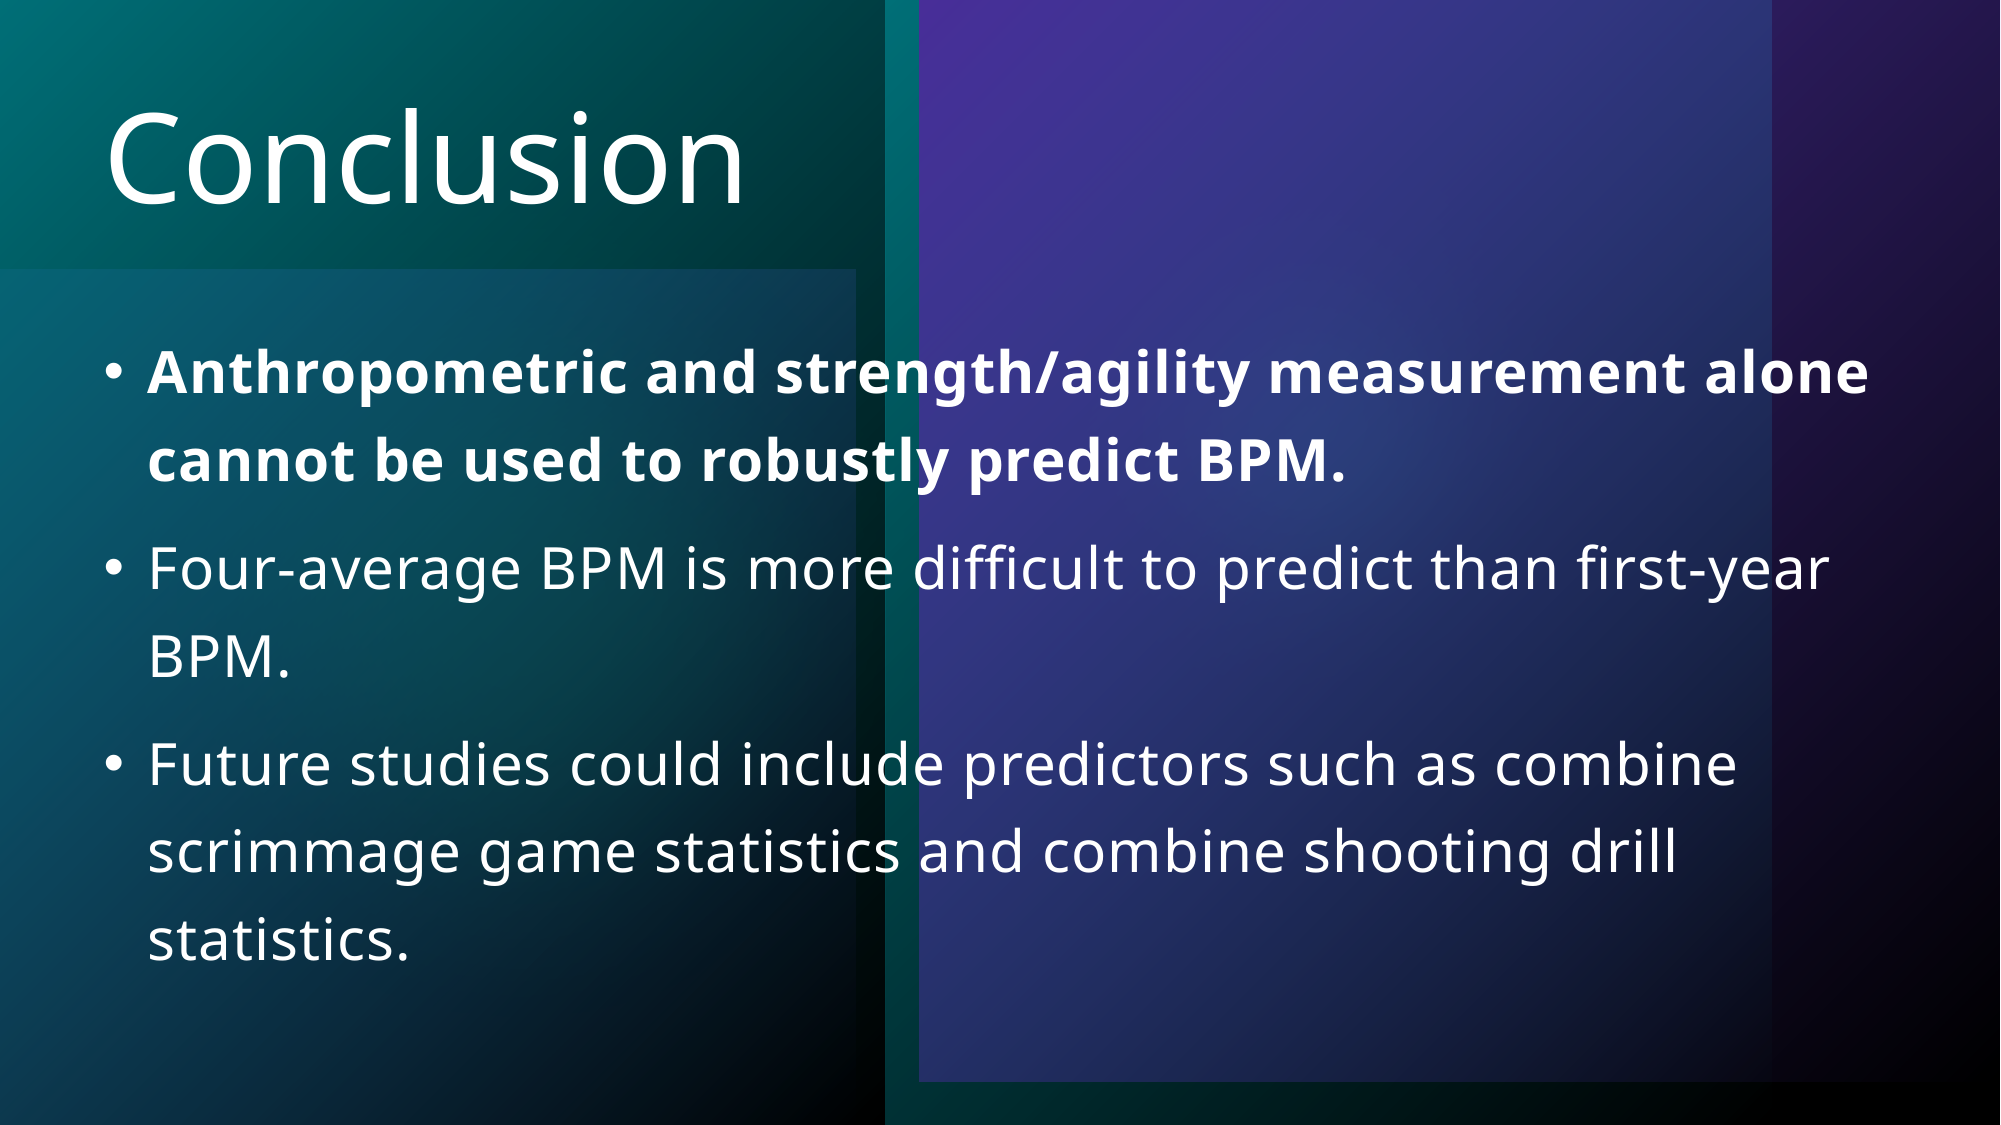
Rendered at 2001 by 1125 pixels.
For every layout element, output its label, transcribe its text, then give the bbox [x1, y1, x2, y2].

title Conclusion [88, 88, 1910, 253]
list Anthropometric and strength/agility measurement alone cannot be used to robustly predict BPM. Four-average BPM is more difficult to predict than first-year BPM. Future studies could include predictors such as combine scrimmage game statistics and combine shooting drill statistics. [88, 310, 1910, 931]
